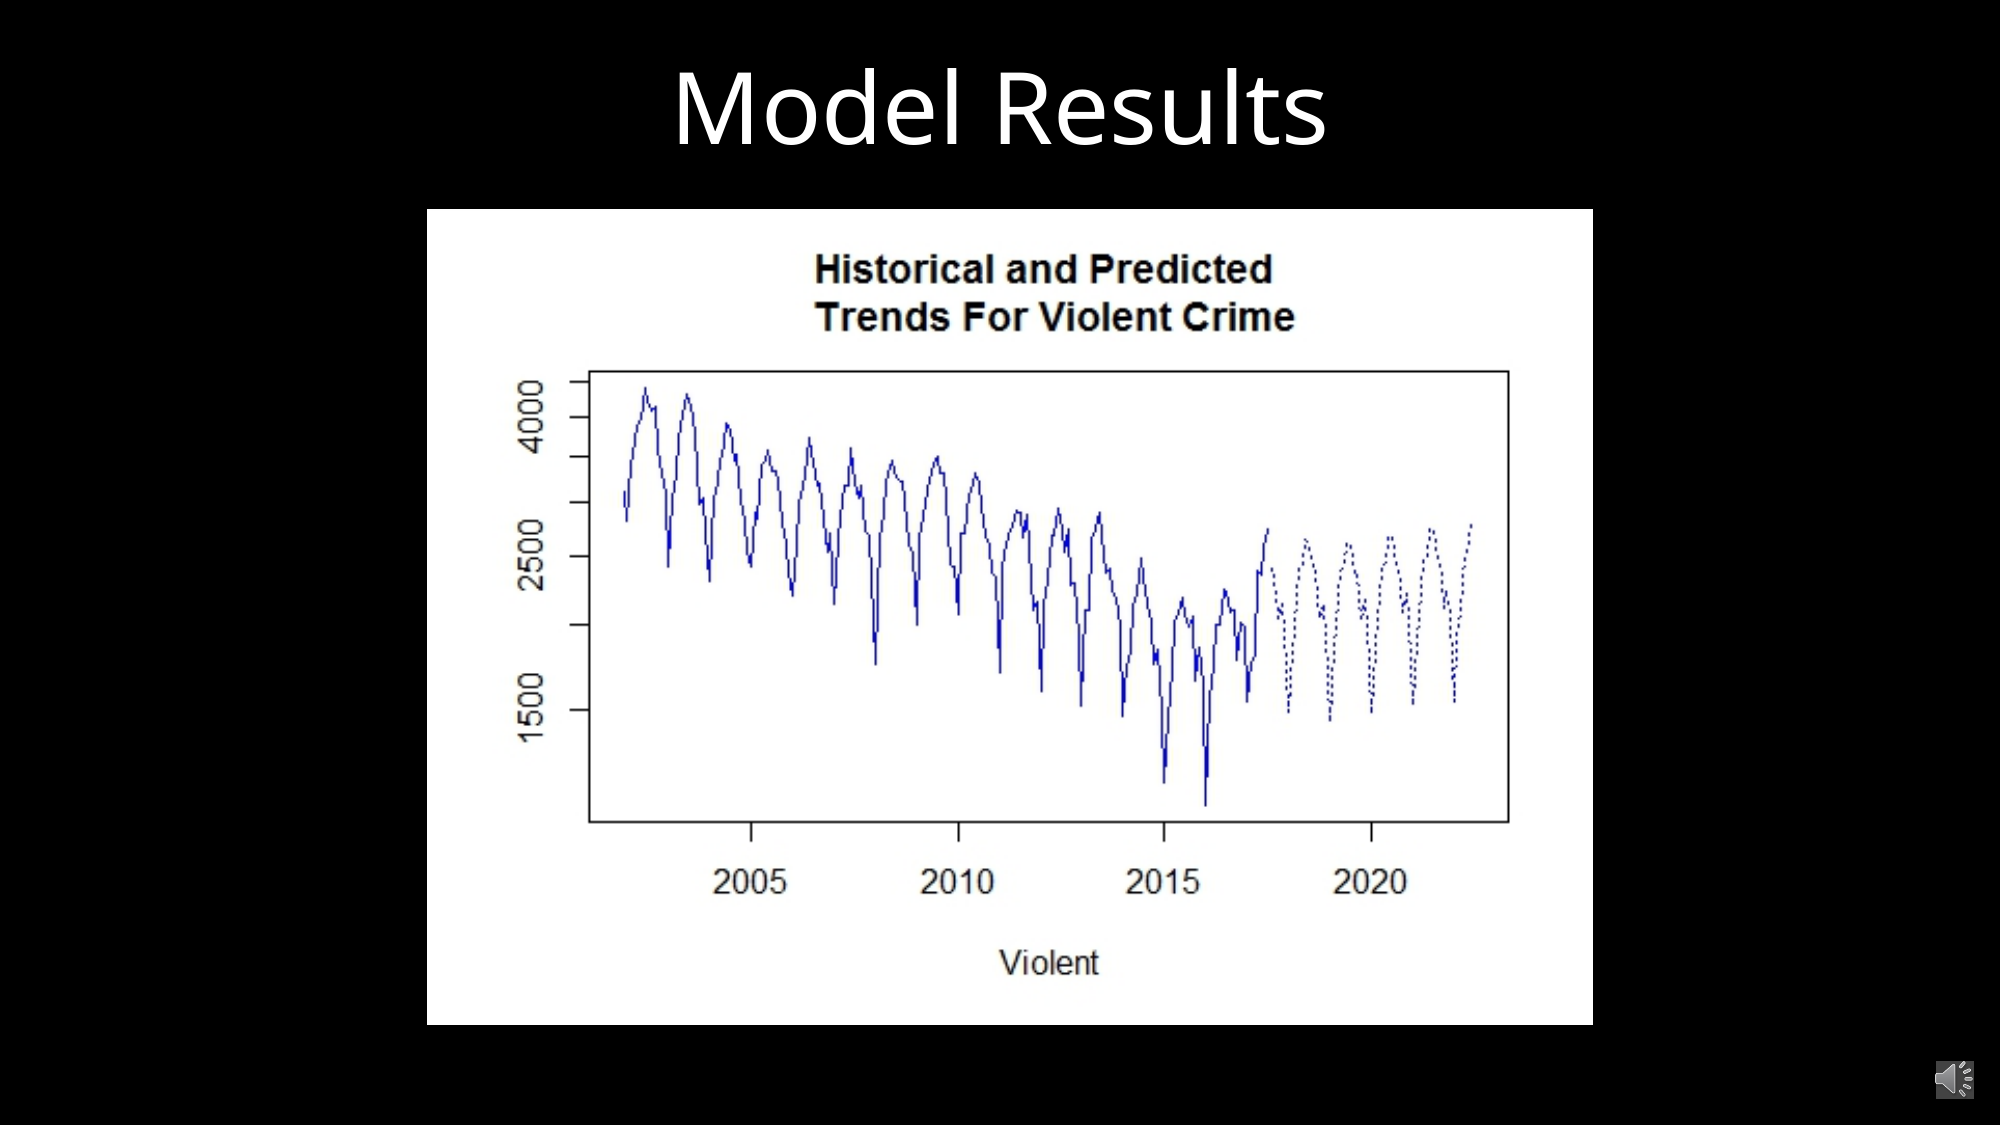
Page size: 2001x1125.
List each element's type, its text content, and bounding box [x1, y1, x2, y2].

text_box Model Results [249, 43, 1750, 175]
picture [427, 209, 1593, 1025]
picture [1934, 1059, 1975, 1100]
